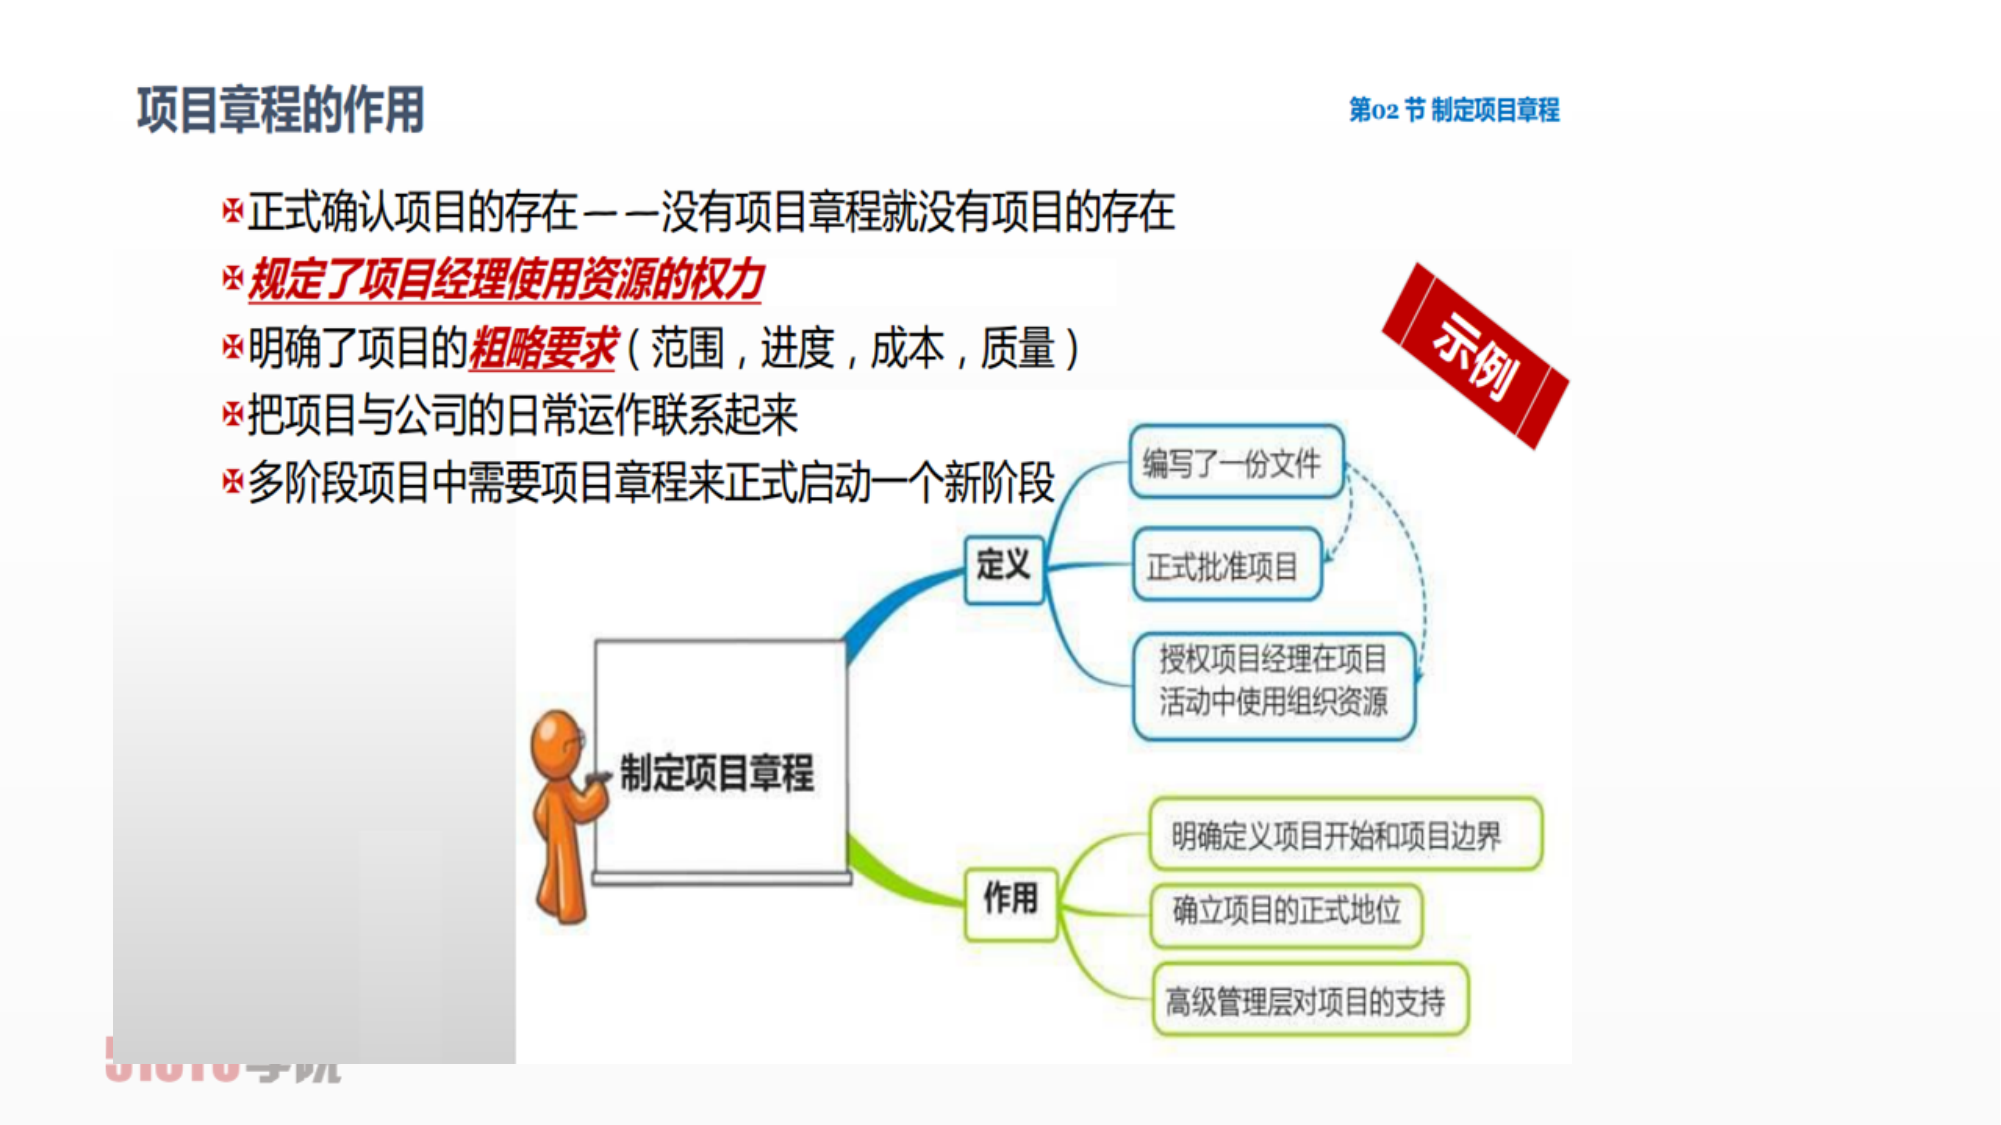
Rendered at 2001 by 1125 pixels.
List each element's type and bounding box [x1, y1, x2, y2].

picture [45, 61, 1572, 1107]
